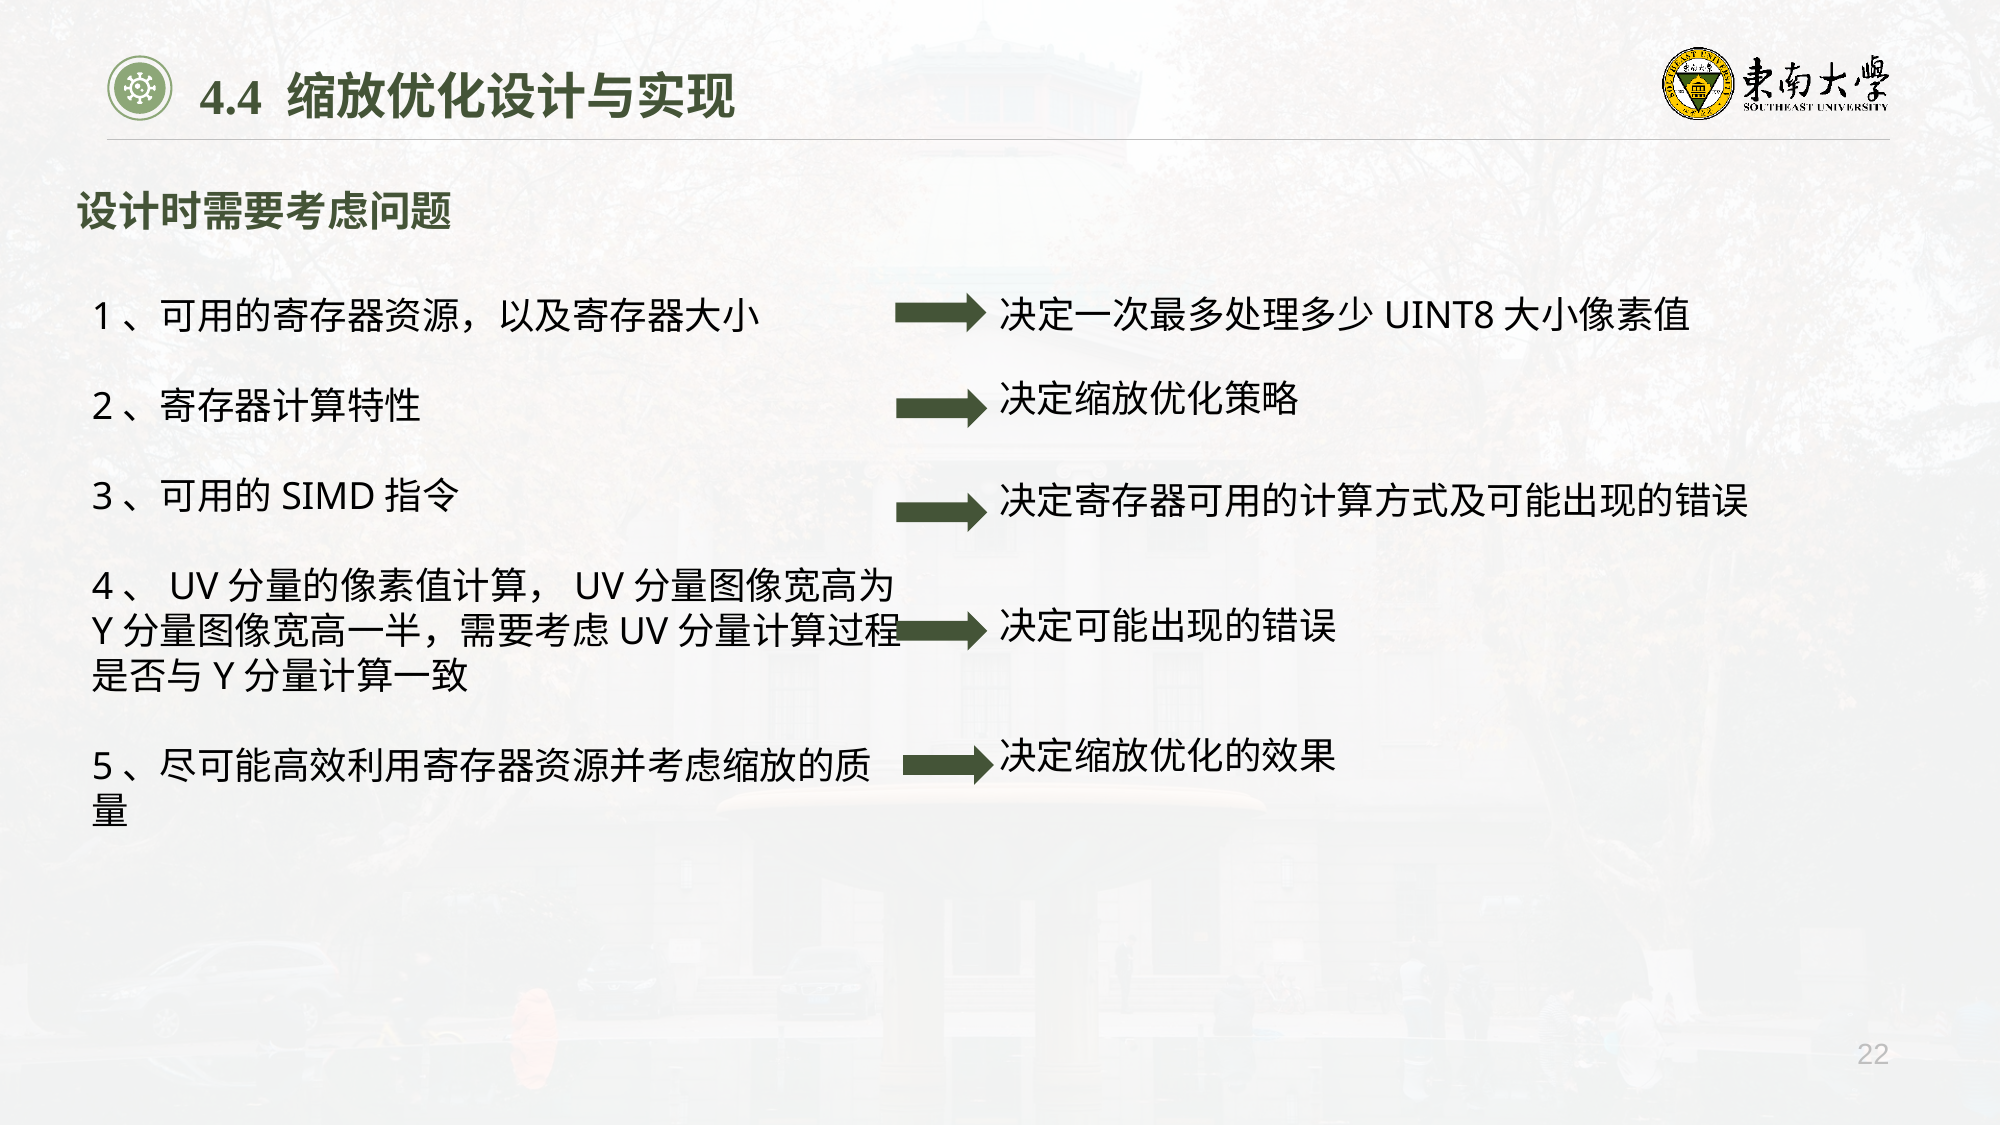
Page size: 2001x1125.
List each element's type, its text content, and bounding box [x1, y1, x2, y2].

picture [1662, 47, 1889, 120]
text_box 决定寄存器可用的计算方式及可能出现的错误 [999, 469, 1874, 530]
text_box [895, 387, 989, 430]
text_box [895, 609, 989, 652]
text_box 决定一次最多处理多少UINT8大小像素值 [999, 283, 1875, 344]
slide_number 22 [1439, 1022, 1890, 1083]
text_box [894, 291, 988, 334]
text_box 设计时需要考虑问题 [23, 177, 506, 243]
text_box [902, 743, 995, 787]
text_box 决定缩放优化策略 [999, 367, 1875, 428]
list 4.4 缩放优化设计与实现 [199, 56, 1663, 133]
text_box 决定可能出现的错误 [999, 594, 1405, 655]
text_box 决定缩放优化的效果 [999, 724, 1405, 784]
text_box [895, 491, 989, 534]
text_box 1、可用的寄存器资源，以及寄存器大小 2、寄存器计算特性 3、可用的SIMD指令 4、UV分量的像素值计算，UV分量图像宽高为Y分量图像宽高一半，需要考虑UV分量计算过程是否与Y分量计算一致 5、尽可能高效利用寄存器资源并考虑缩放的质量 [91, 284, 921, 840]
